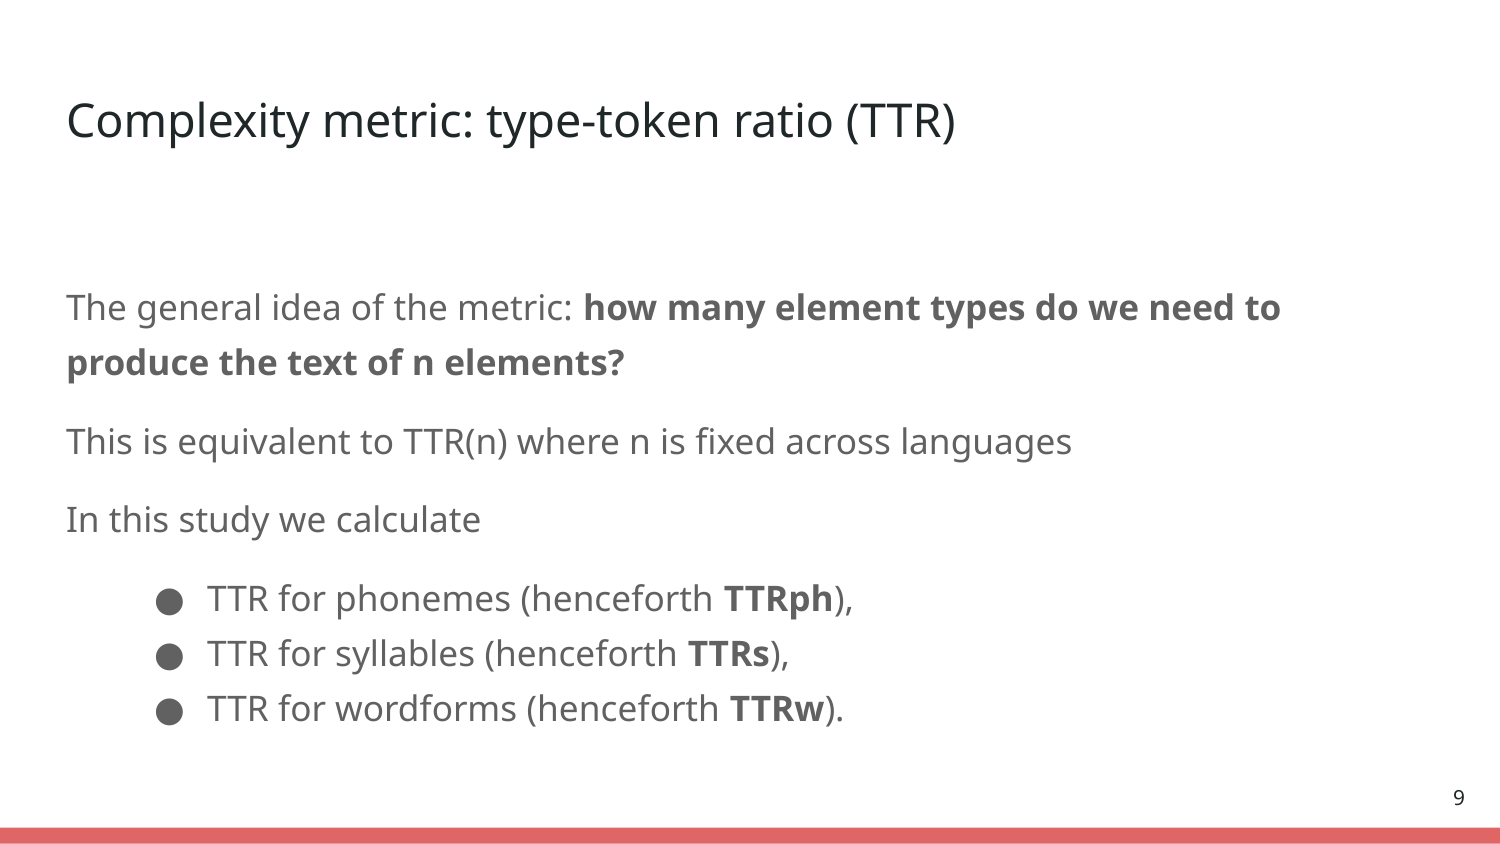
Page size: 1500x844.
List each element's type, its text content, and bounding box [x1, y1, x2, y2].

slide_number ‹#› [1389, 764, 1480, 830]
title Complexity metric: type-token ratio (TTR) [51, 72, 1449, 167]
list The general idea of the metric: how many element types do we need to produce the text of n elements? This is equivalent to TTR(n) where n is fixed across languages In this study we calculate TTR for phonemes (henceforth TTRph), TTR for syllables (henceforth TTRs), TTR for wordforms (henceforth TTRw). [51, 189, 1422, 750]
